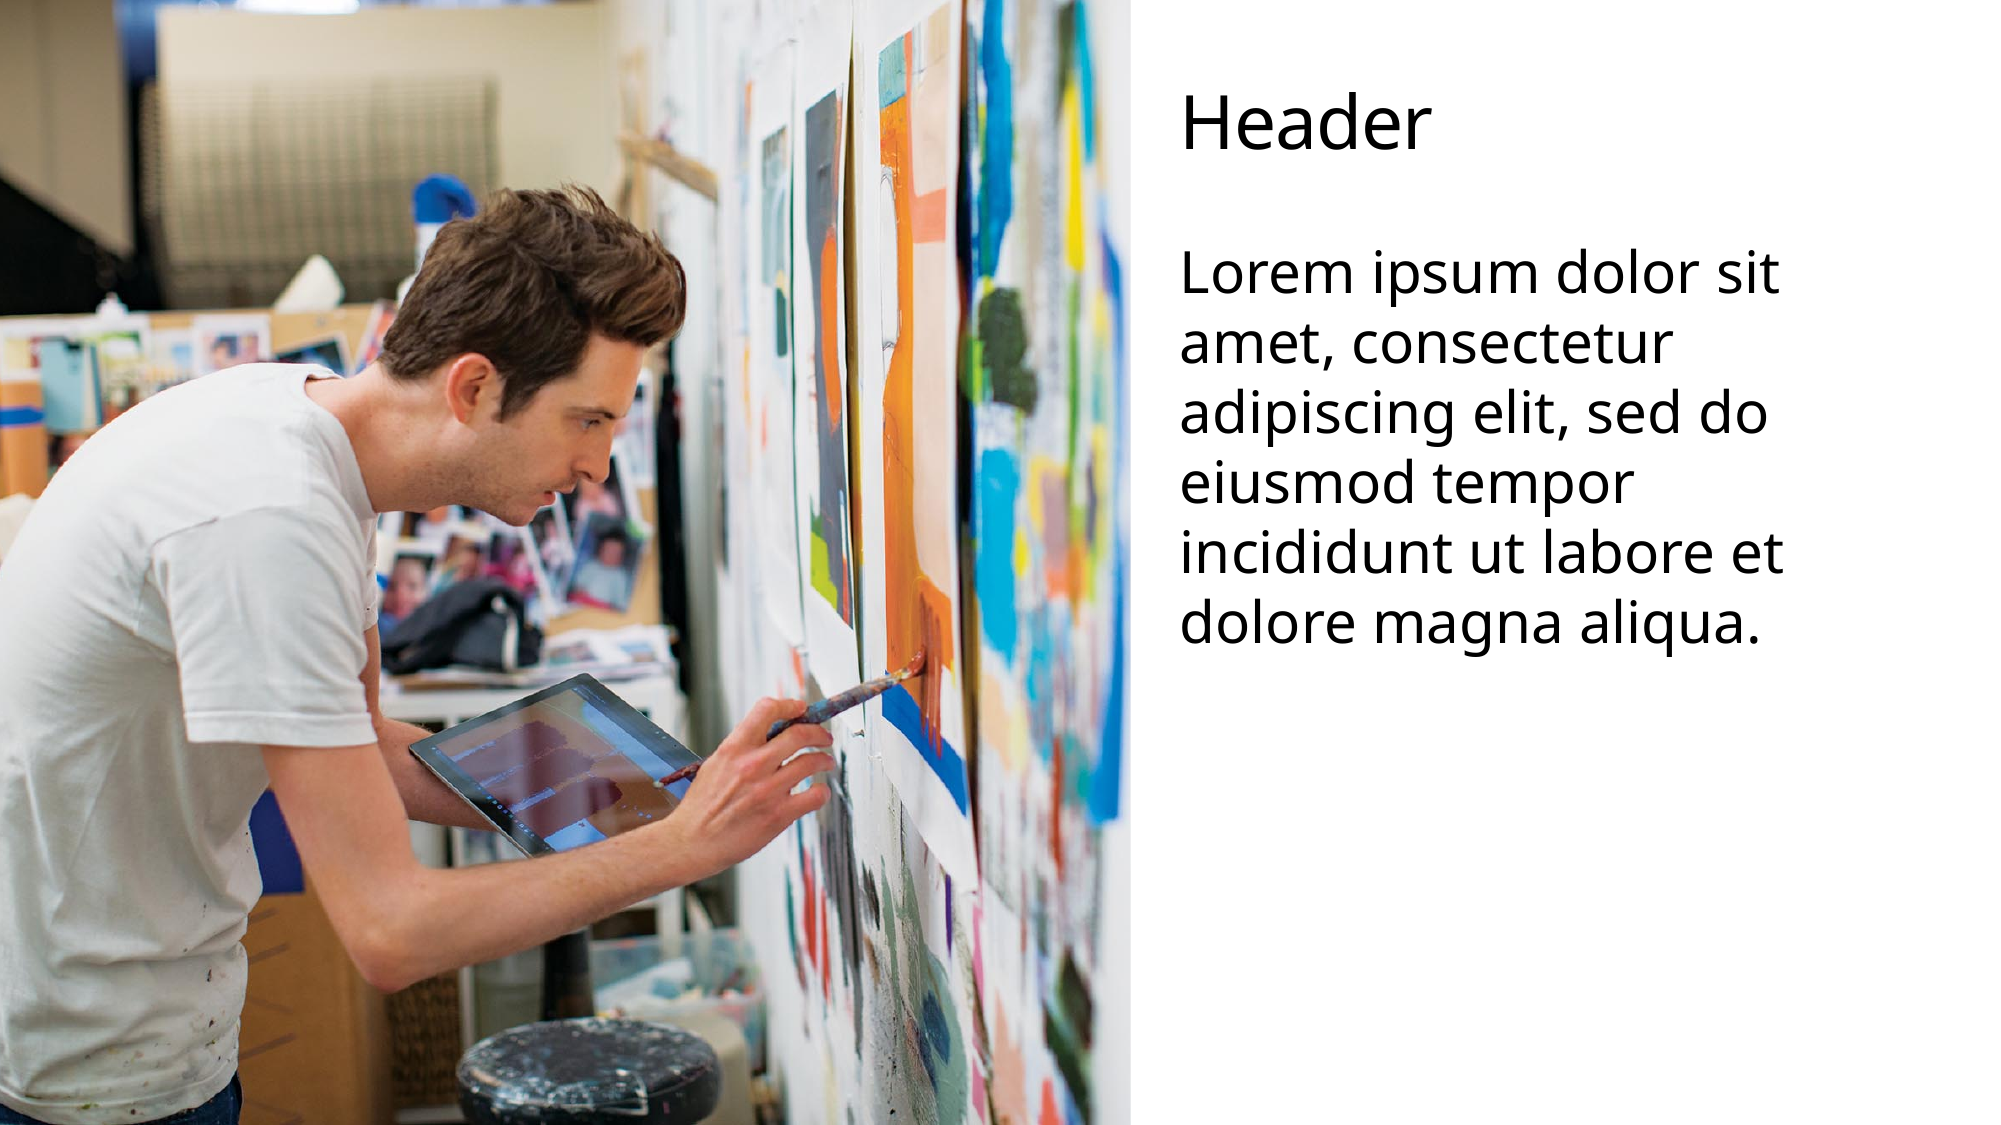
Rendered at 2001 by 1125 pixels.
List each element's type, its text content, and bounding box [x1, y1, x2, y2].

title Header [1179, 75, 1905, 166]
list Lorem ipsum dolor sit amet, consectetur adipiscing elit, sed do eiusmod tempor incididunt ut labore et dolore magna aliqua. [1179, 235, 1905, 590]
picture [0, 0, 1131, 1125]
picture [992, 189, 999, 200]
picture [991, 176, 996, 185]
